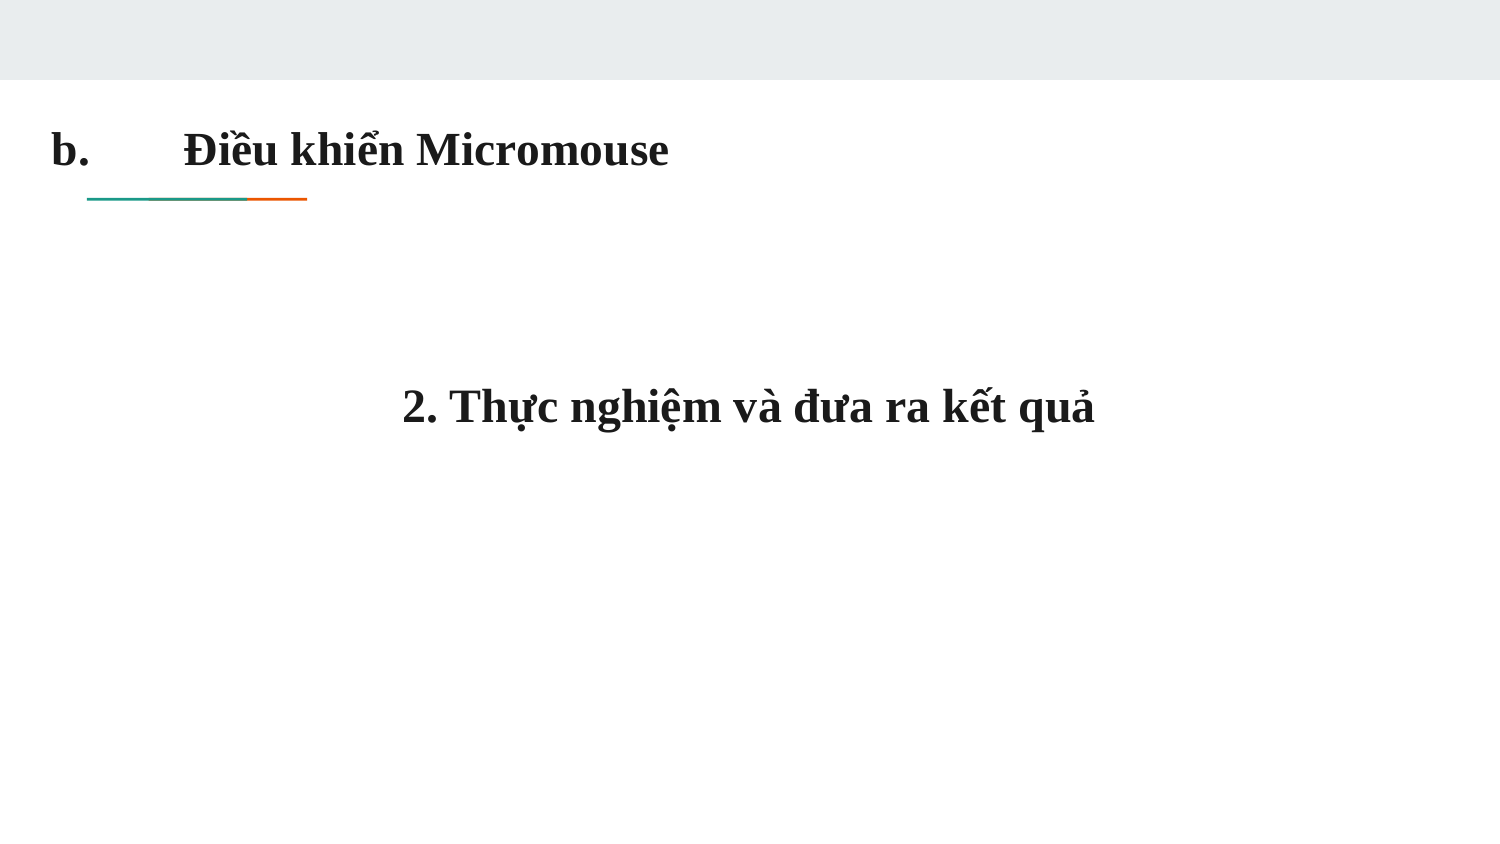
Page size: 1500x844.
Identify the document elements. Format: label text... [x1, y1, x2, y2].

title b. Điều khiển Micromouse [36, 102, 1298, 190]
text_box 2. Thực nghiệm và đưa ra kết quả [387, 360, 1113, 484]
